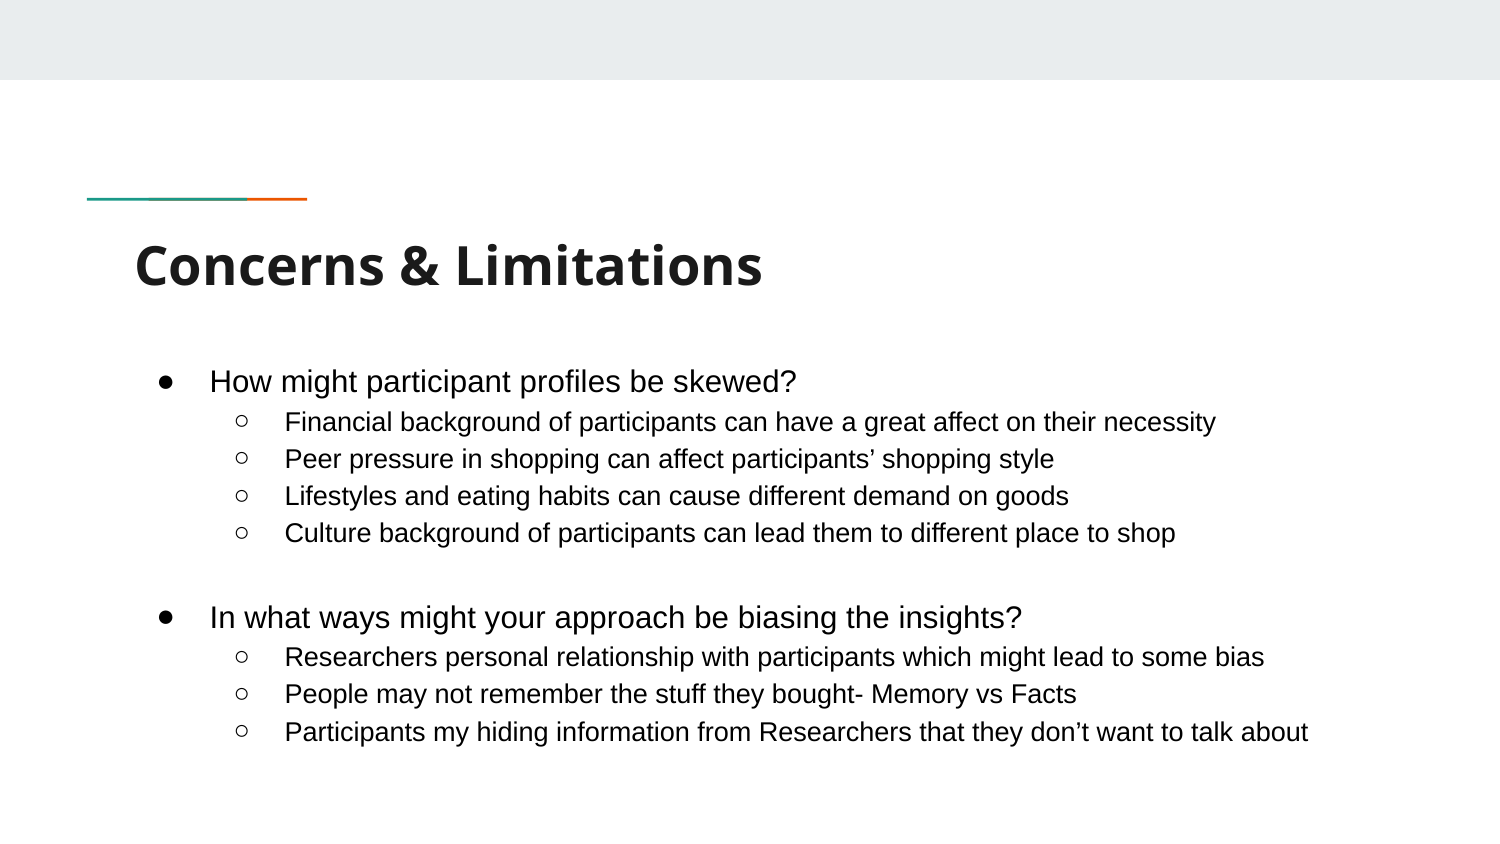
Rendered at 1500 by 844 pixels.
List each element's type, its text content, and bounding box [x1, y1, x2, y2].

list How might participant profiles be skewed? Financial background of participants can have a great affect on their necessity Peer pressure in shopping can affect participants’ shopping style Lifestyles and eating habits can cause different demand on goods Culture background of participants can lead them to different place to shop In what ways might your approach be biasing the insights? Researchers personal relationship with participants which might lead to some bias People may not remember the stuff they bought- Memory vs Facts Participants my hiding information from Researchers that they don’t want to talk about [119, 341, 1381, 770]
title Concerns & Limitations [119, 216, 1381, 305]
